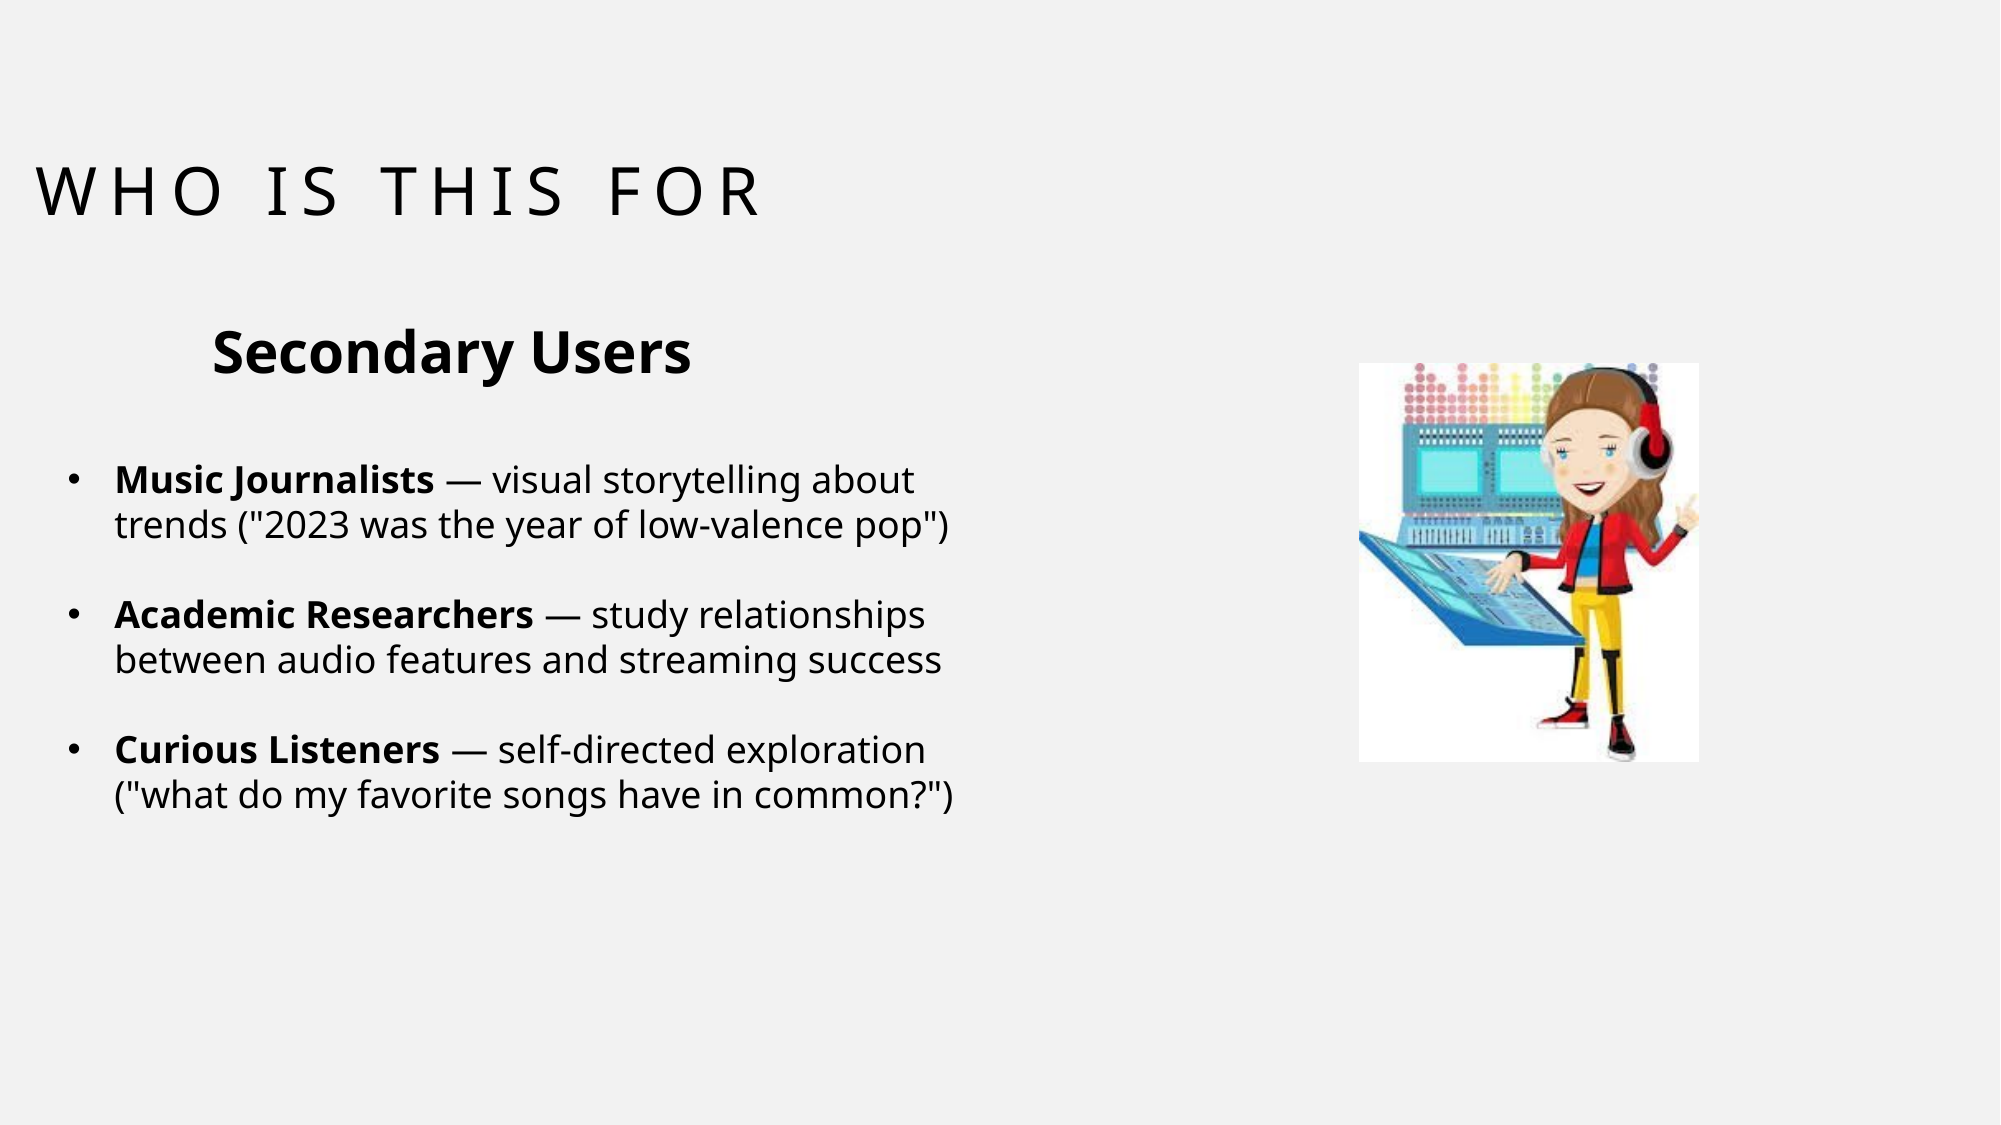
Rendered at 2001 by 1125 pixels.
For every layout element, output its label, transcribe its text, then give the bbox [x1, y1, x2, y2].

picture [1359, 363, 1699, 762]
text_box Secondary Users [197, 307, 766, 448]
text_box Music Journalists — visual storytelling about trends ("2023 was the year of low-valence pop") Academic Researchers — study relationships between audio features and streaming success Curious Listeners — self-directed exploration ("what do my favorite songs have in common?") [52, 448, 1053, 914]
title Who is this for [20, 125, 1882, 544]
